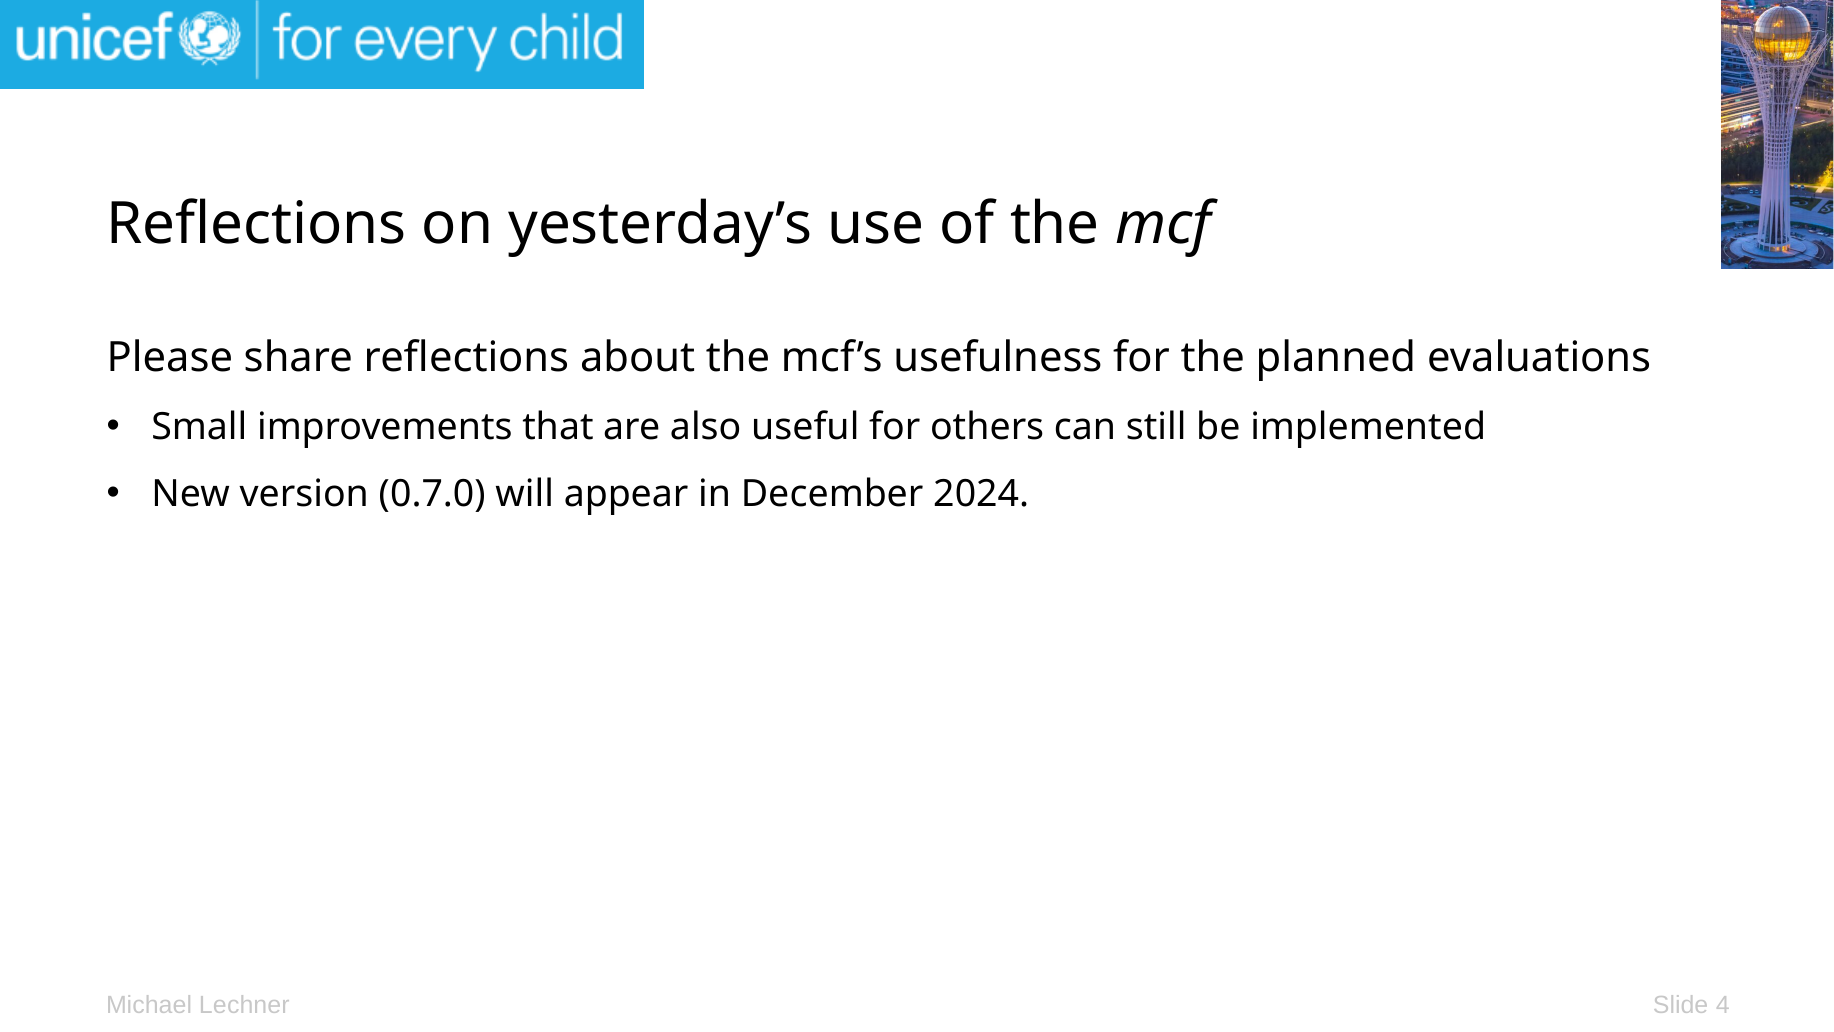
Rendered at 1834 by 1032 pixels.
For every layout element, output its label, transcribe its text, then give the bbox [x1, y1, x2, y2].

picture [1721, 0, 1834, 269]
title Reflections on yesterday’s use of the mcf [91, 173, 1803, 268]
footer Michael Lechner [91, 976, 710, 1032]
list Please share reflections about the mcf’s usefulness for the planned evaluations Small improvements that are also useful for others can still be implemented New version (0.7.0) will appear in December 2024. [91, 296, 1742, 941]
picture [0, 0, 644, 89]
slide_number Slide 4 [1332, 976, 1745, 1032]
